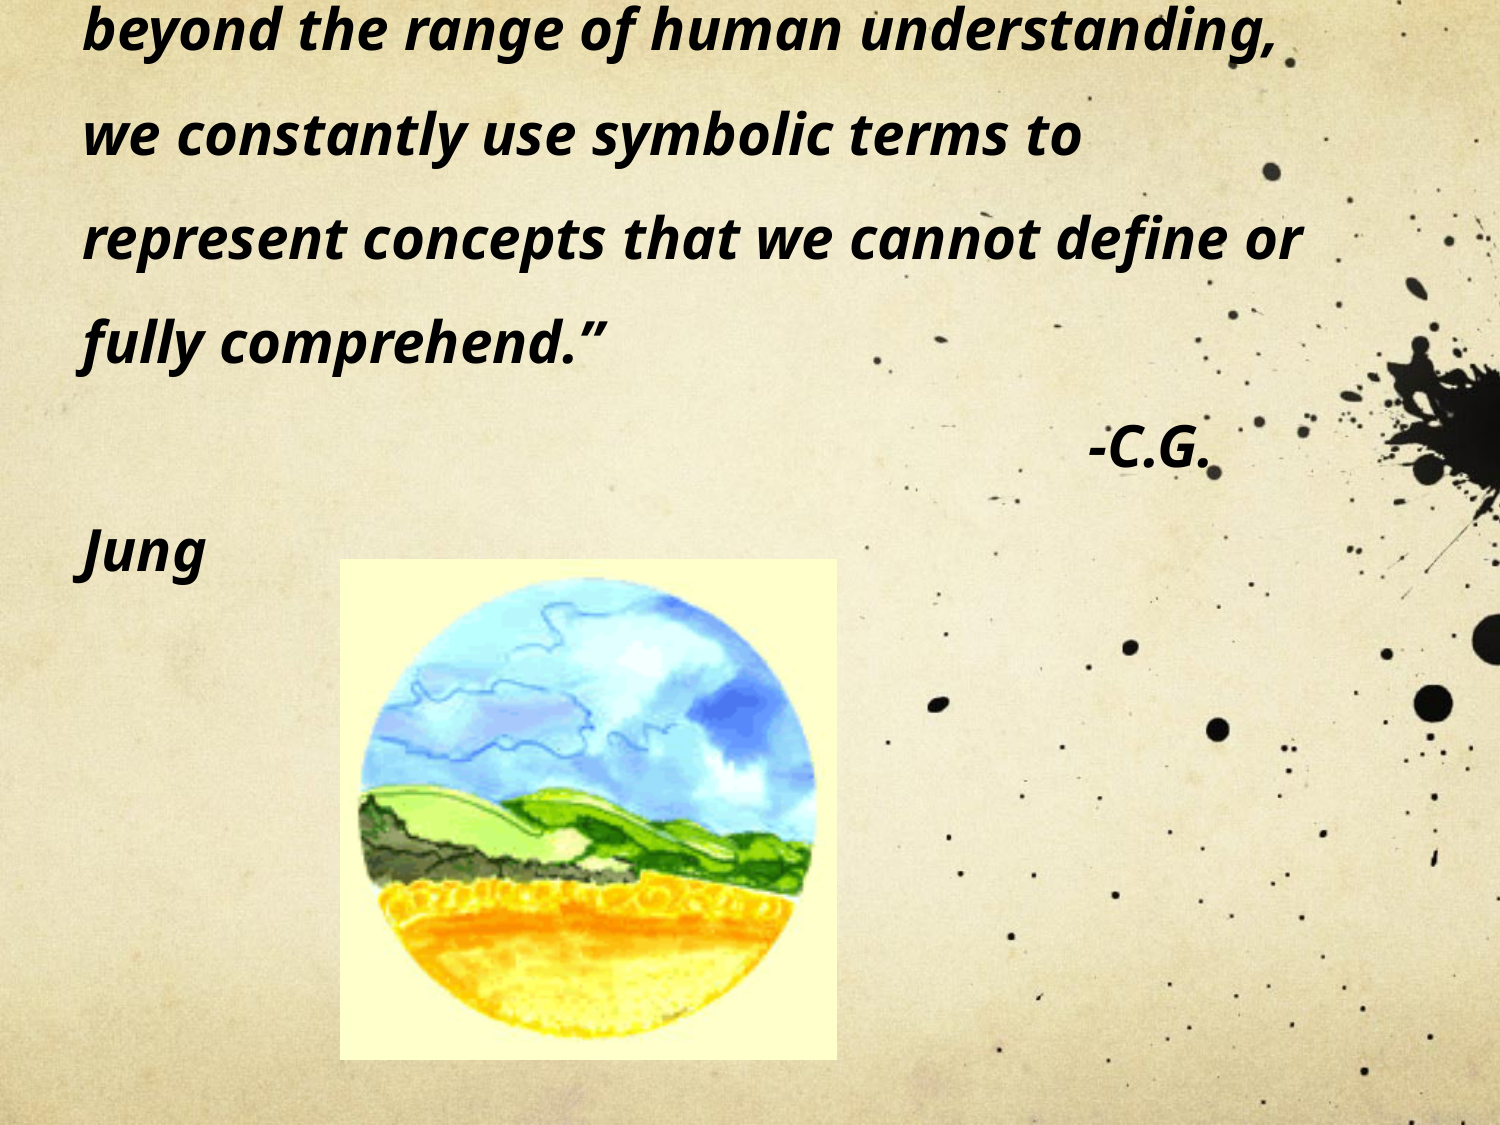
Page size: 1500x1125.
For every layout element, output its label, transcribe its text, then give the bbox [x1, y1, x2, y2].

title “Because there are innumerable things beyond the range of human understanding, we constantly use symbolic terms to represent concepts that we cannot define or fully comprehend.” -C.G. Jung [75, 89, 1350, 584]
picture [0, 0, 1500, 1125]
